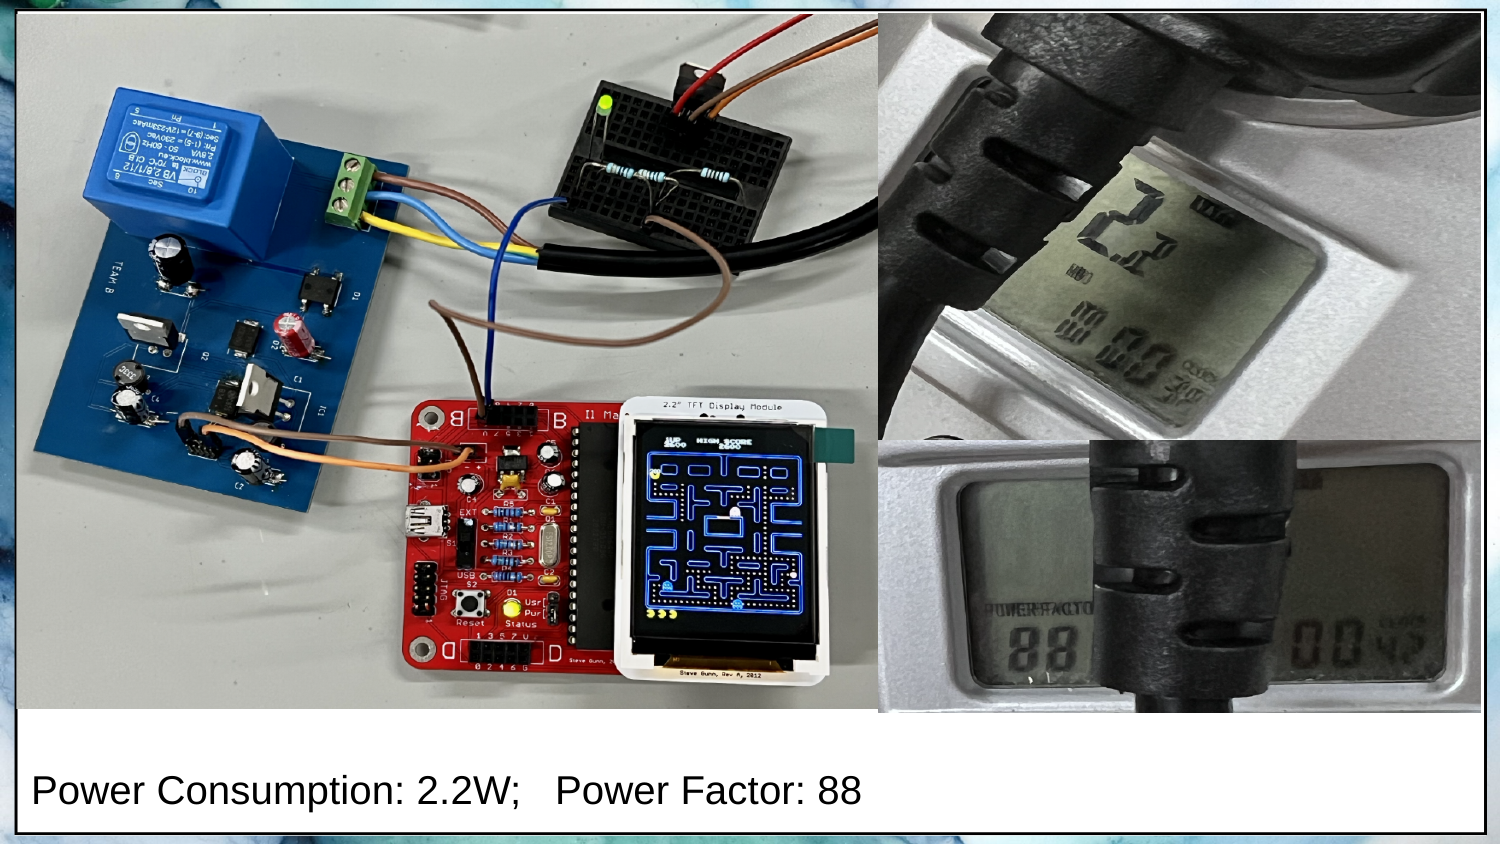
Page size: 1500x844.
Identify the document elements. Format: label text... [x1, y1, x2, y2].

title Power Consumption: 2.2W; Power Factor: 88 [16, 749, 1483, 828]
picture [0, 0, 1500, 844]
